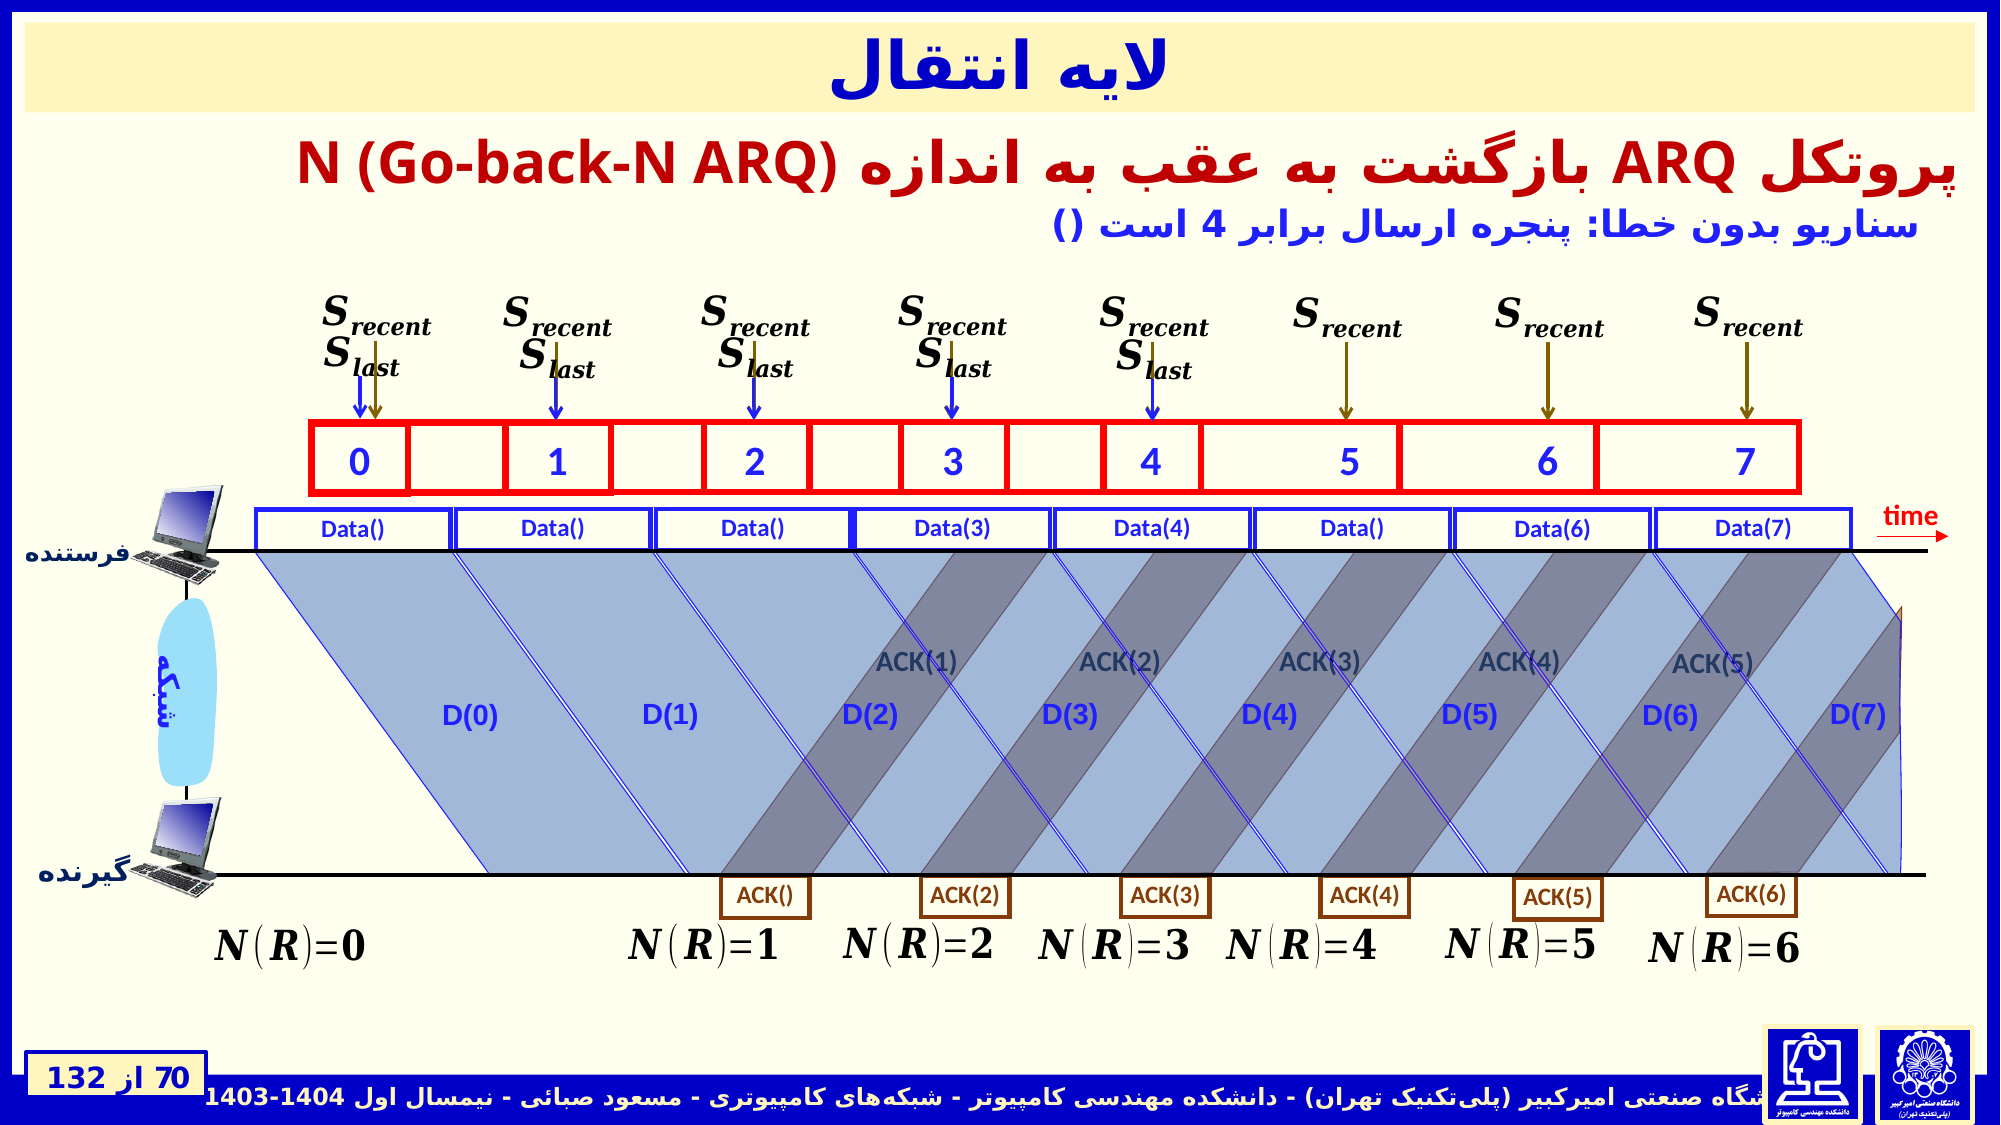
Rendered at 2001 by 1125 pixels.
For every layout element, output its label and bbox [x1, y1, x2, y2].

text_box [1113, 334, 1194, 422]
text_box [715, 332, 795, 421]
text_box [698, 290, 812, 420]
text_box [913, 332, 994, 420]
text_box [1691, 291, 1805, 421]
text_box [319, 290, 433, 420]
text_box [1097, 291, 1210, 421]
text_box [500, 291, 614, 421]
text_box [517, 332, 597, 421]
text_box [1492, 291, 1606, 422]
text_box [1290, 291, 1404, 422]
text_box [895, 290, 1009, 420]
text_box [0, 480, 1955, 906]
text_box [0, 0, 2000, 1125]
